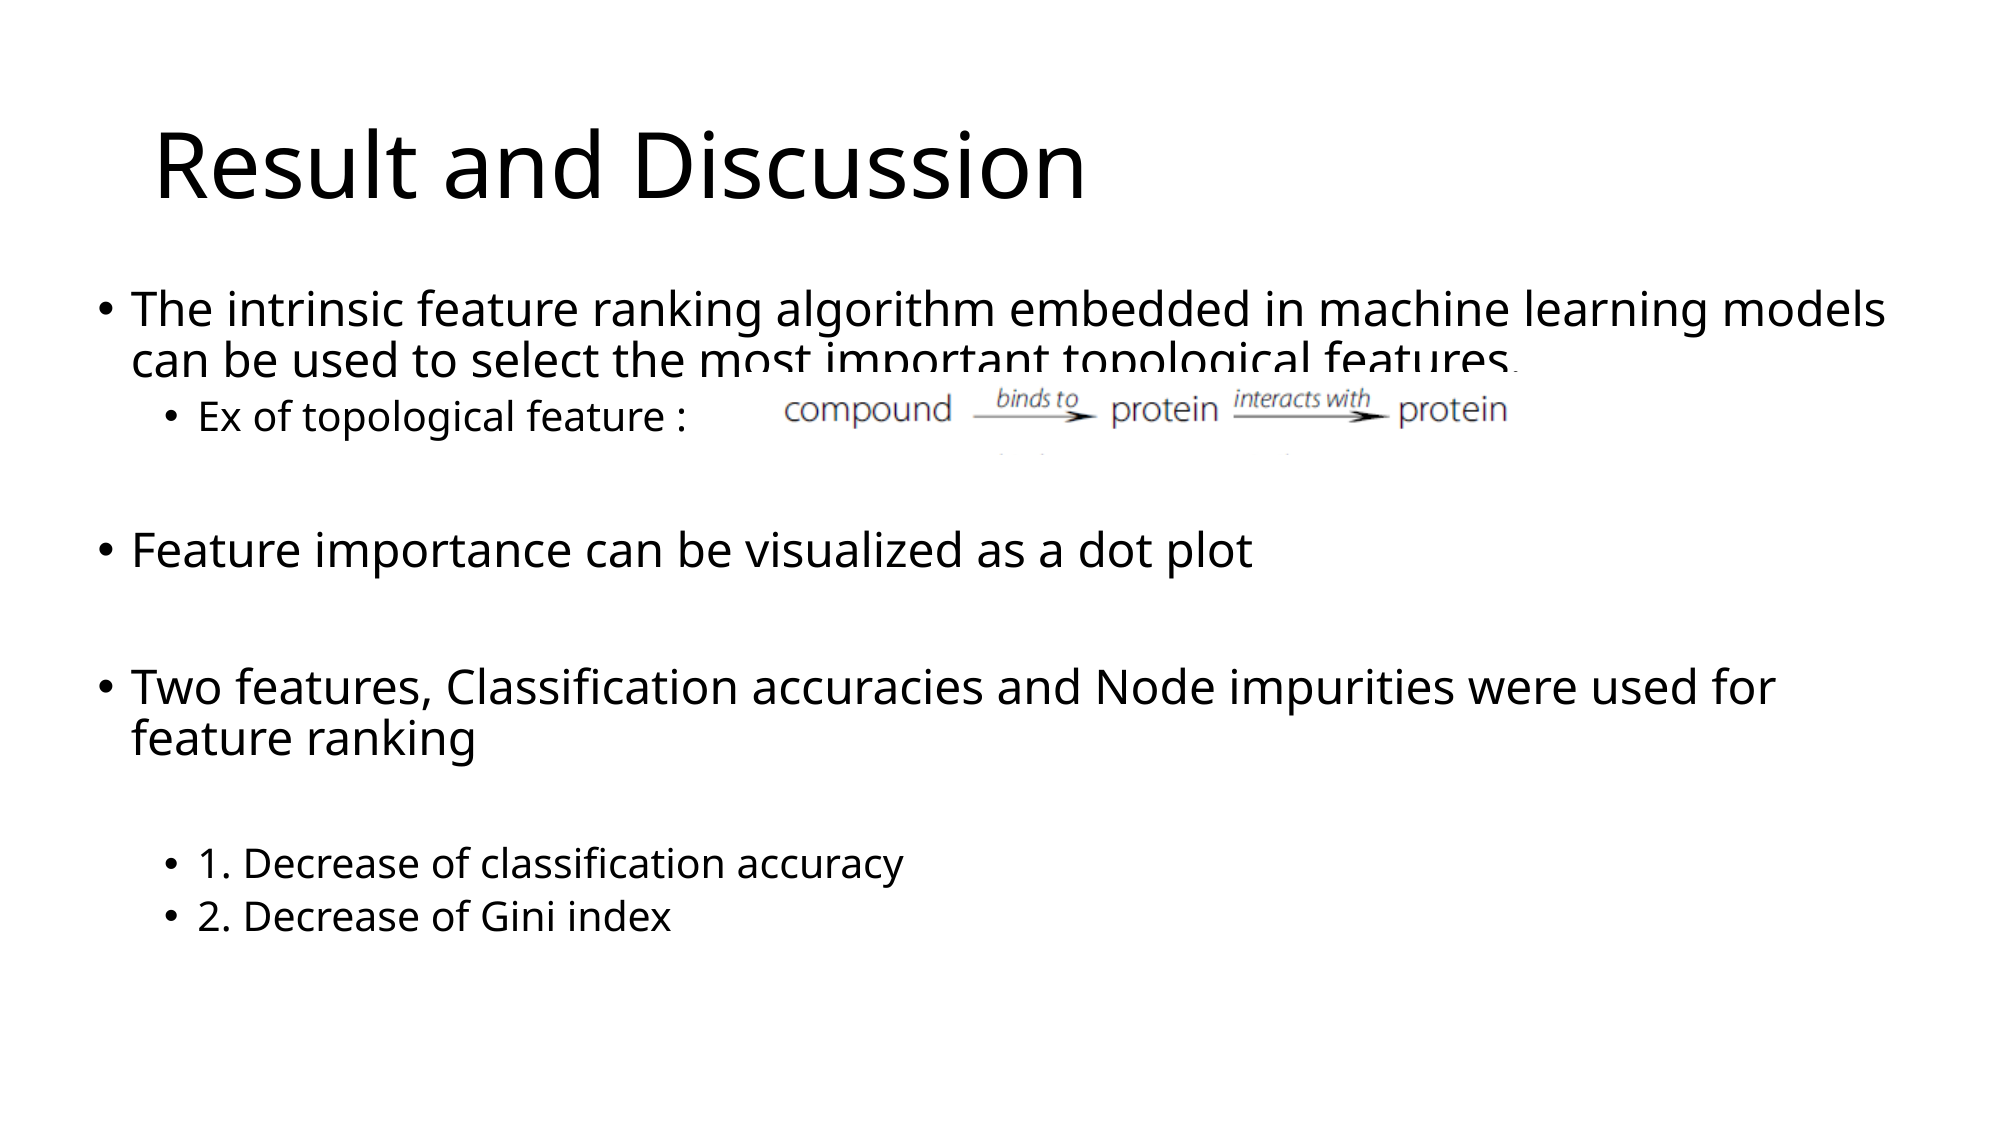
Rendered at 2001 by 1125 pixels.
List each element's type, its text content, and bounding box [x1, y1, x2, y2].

picture [747, 372, 1566, 455]
title Result and Discussion [137, 59, 1863, 277]
list The intrinsic feature ranking algorithm embedded in machine learning models can be used to select the most important topological features. Ex of topological feature : Feature importance can be visualized as a dot plot Two features, Classification accuracies and Node impurities were used for feature ranking 1. Decrease of classification accuracy 2. Decrease of Gini index [82, 277, 1918, 951]
